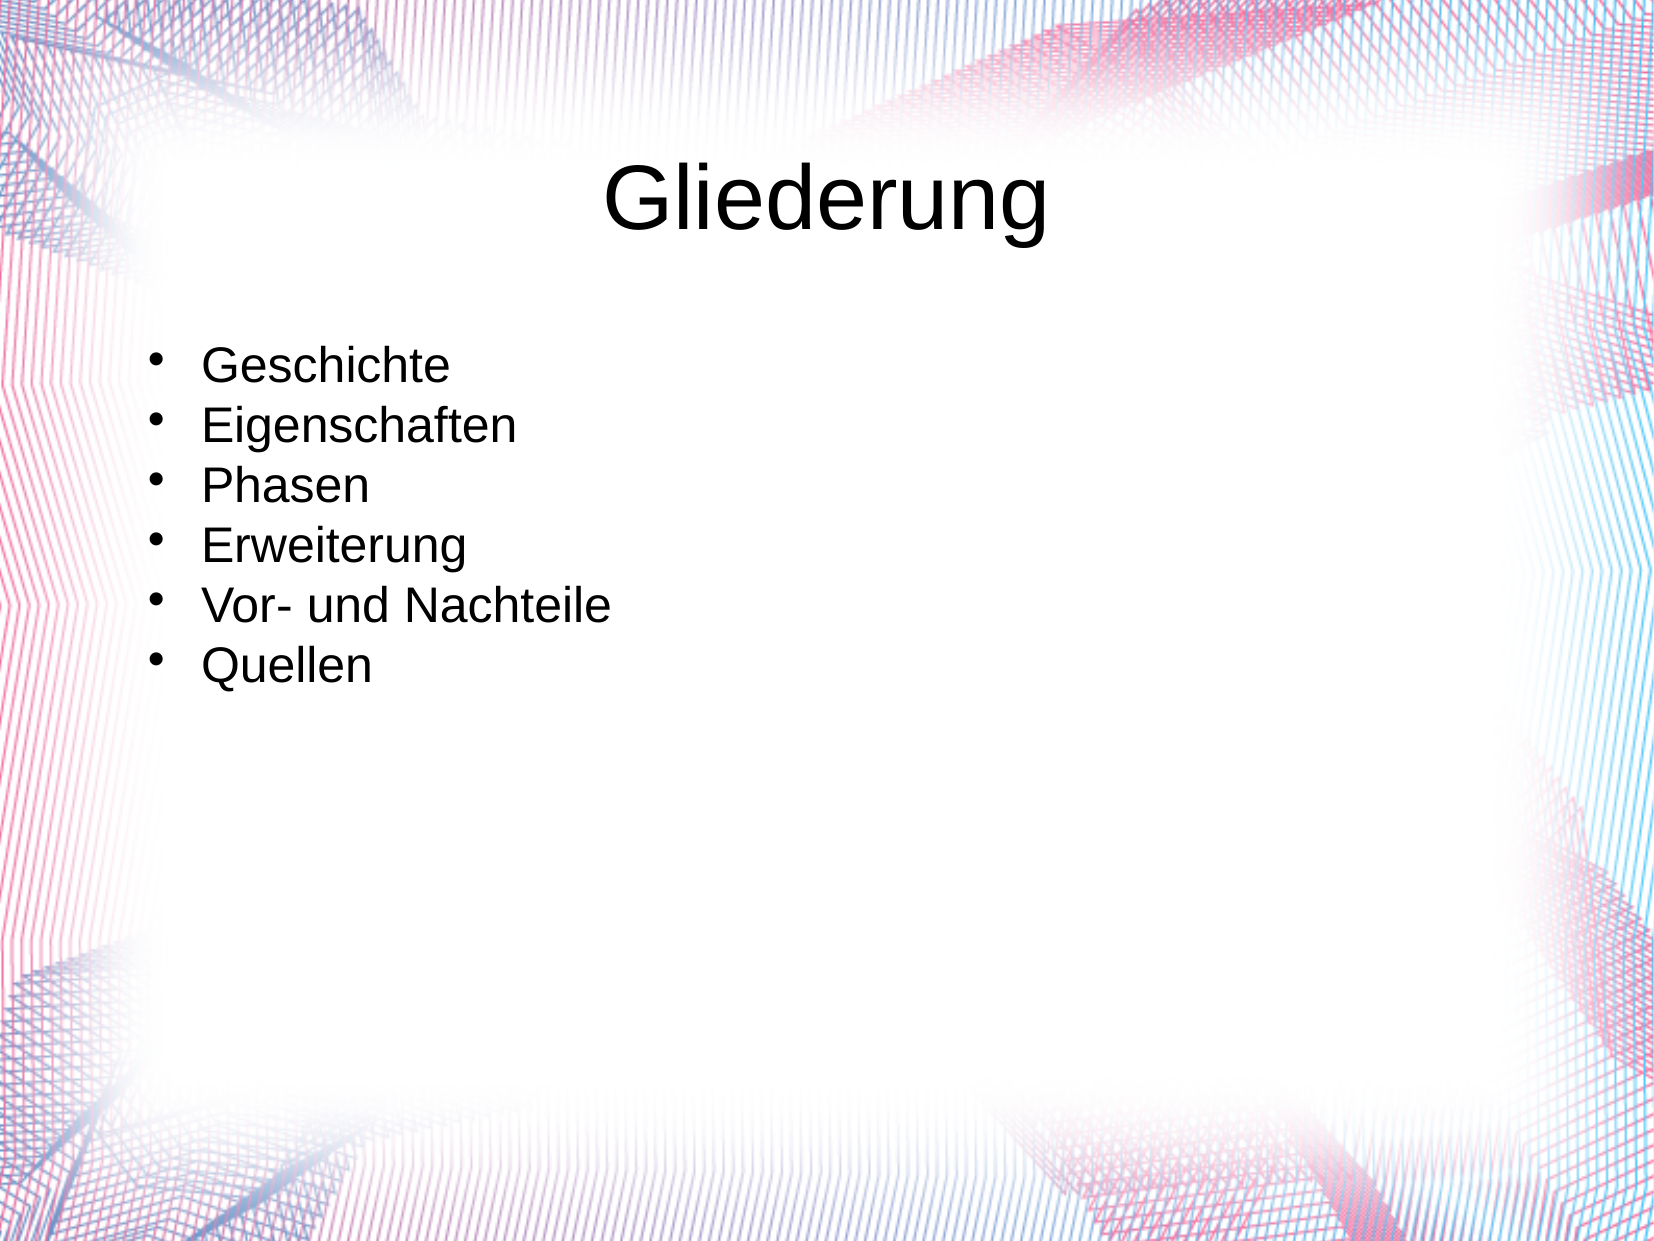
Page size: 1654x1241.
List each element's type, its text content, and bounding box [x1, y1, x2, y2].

text_box [82, 290, 1571, 1010]
picture [0, 0, 1654, 1241]
text_box Gliederung [82, 106, 1571, 280]
text_box Geschichte Eigenschaften Phasen Erweiterung Vor- und Nachteile Quellen [130, 332, 1571, 1052]
